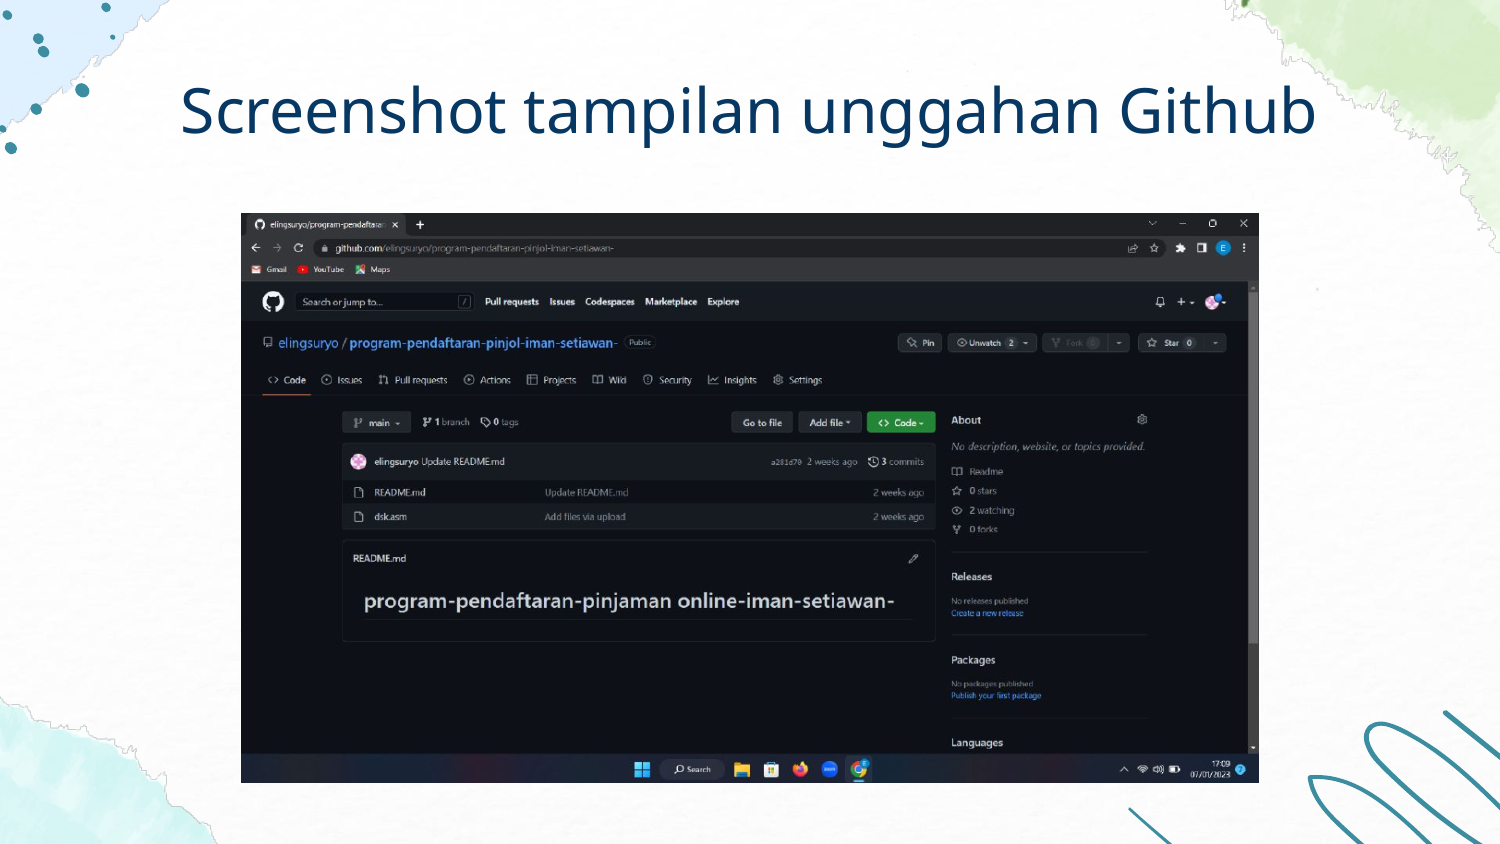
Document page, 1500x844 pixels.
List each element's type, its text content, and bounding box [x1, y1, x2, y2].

picture [1313, 779, 1425, 844]
title Screenshot tampilan unggahan Github [120, 61, 1380, 156]
picture [0, 0, 1500, 844]
picture [1369, 726, 1500, 844]
